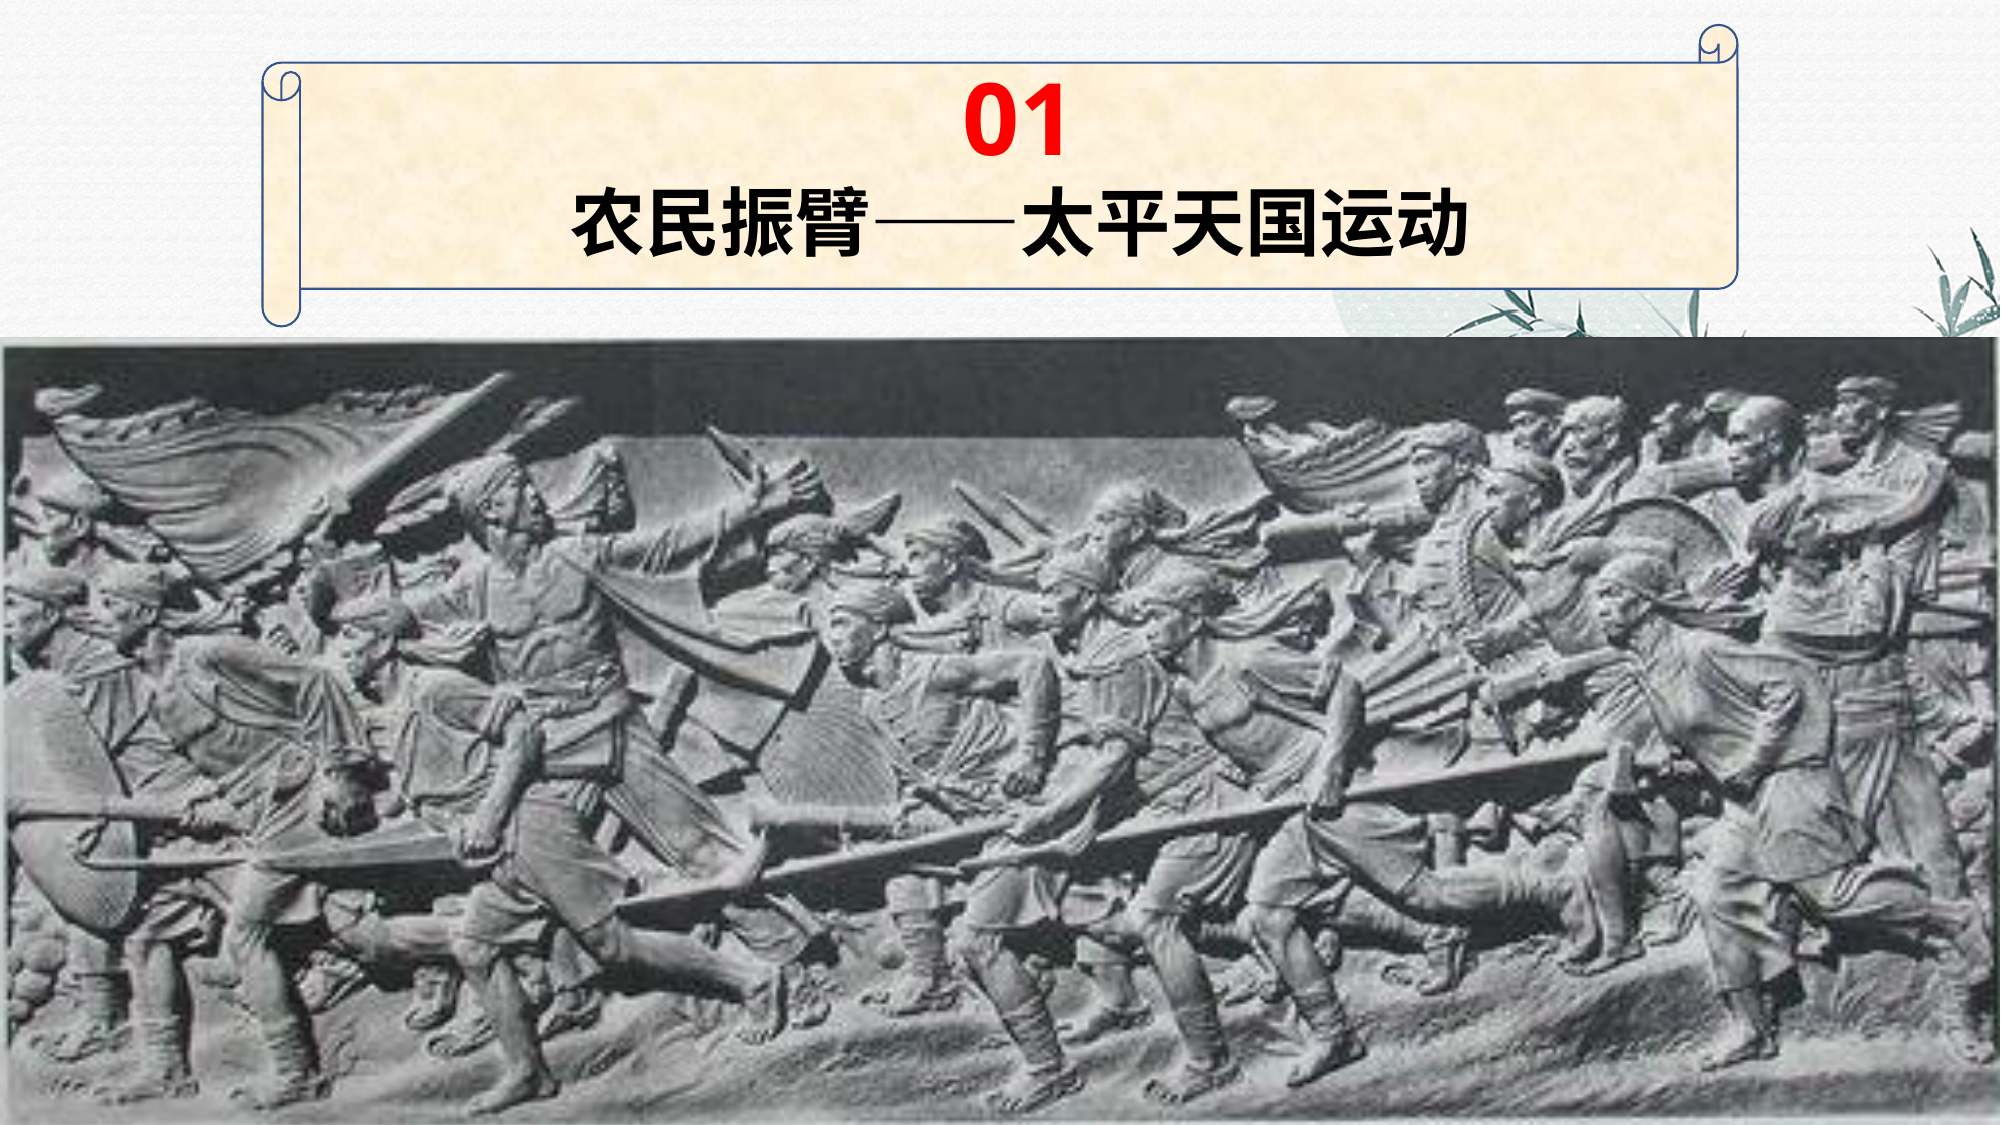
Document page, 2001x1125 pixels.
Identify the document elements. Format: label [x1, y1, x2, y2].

text_box [262, 24, 1738, 327]
list [0, 337, 2000, 1125]
picture [0, 0, 2001, 1125]
